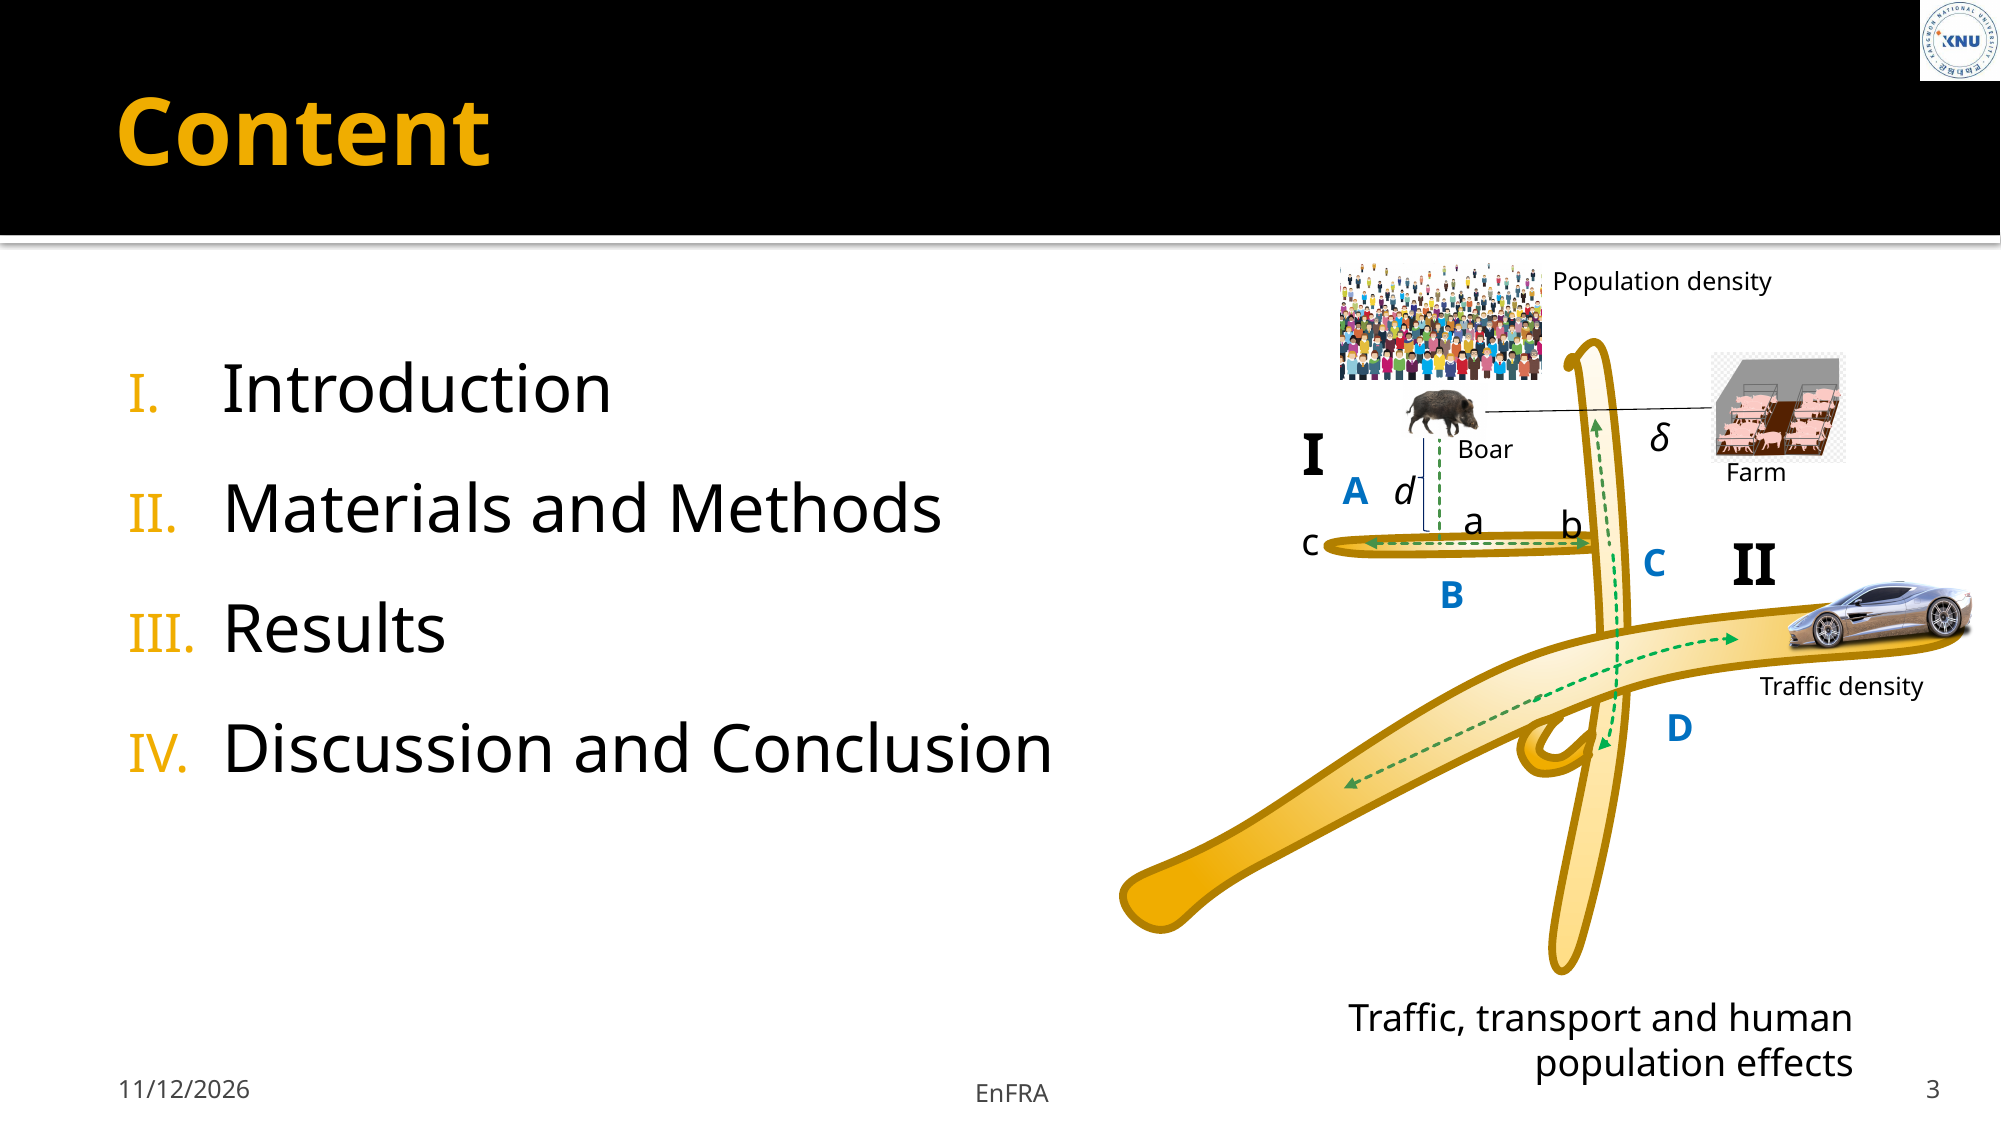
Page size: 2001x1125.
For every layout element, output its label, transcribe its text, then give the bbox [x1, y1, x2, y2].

title Content [99, 25, 1900, 231]
footer EnFRA [967, 1062, 1783, 1108]
text_box Traffic, transport and human population effects [1314, 986, 1869, 1091]
text_box Population density [1537, 258, 1882, 304]
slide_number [99, 1062, 567, 1108]
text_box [1485, 407, 1712, 413]
slide_number 3 [1794, 1062, 1955, 1108]
picture [1920, 0, 2000, 81]
list Introduction Materials and Methods Results Discussion and Conclusion [99, 291, 1900, 1050]
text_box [1122, 341, 1979, 972]
picture [1340, 263, 1543, 380]
picture [1711, 352, 1846, 463]
